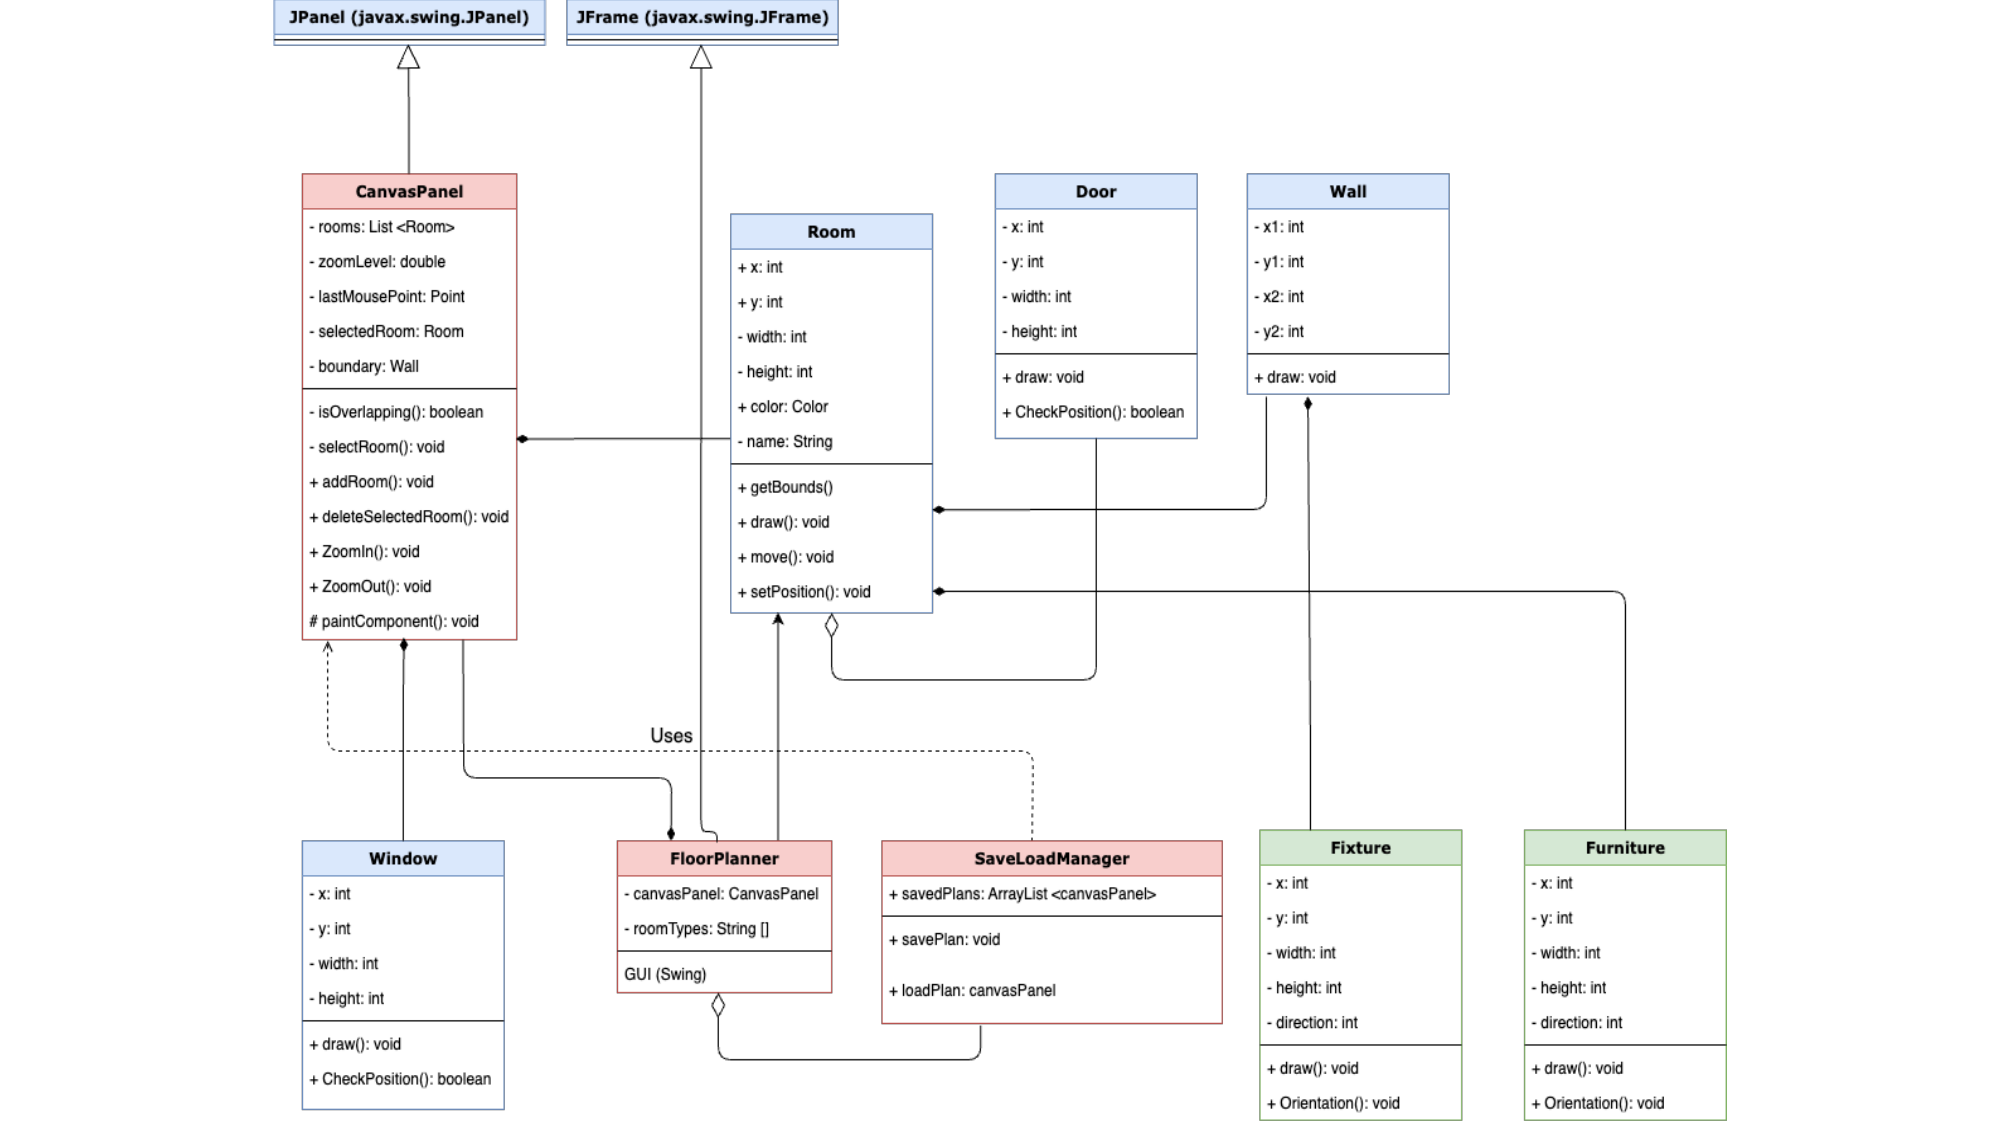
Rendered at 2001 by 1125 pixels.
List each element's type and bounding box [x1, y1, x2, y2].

picture [273, 0, 1727, 1125]
